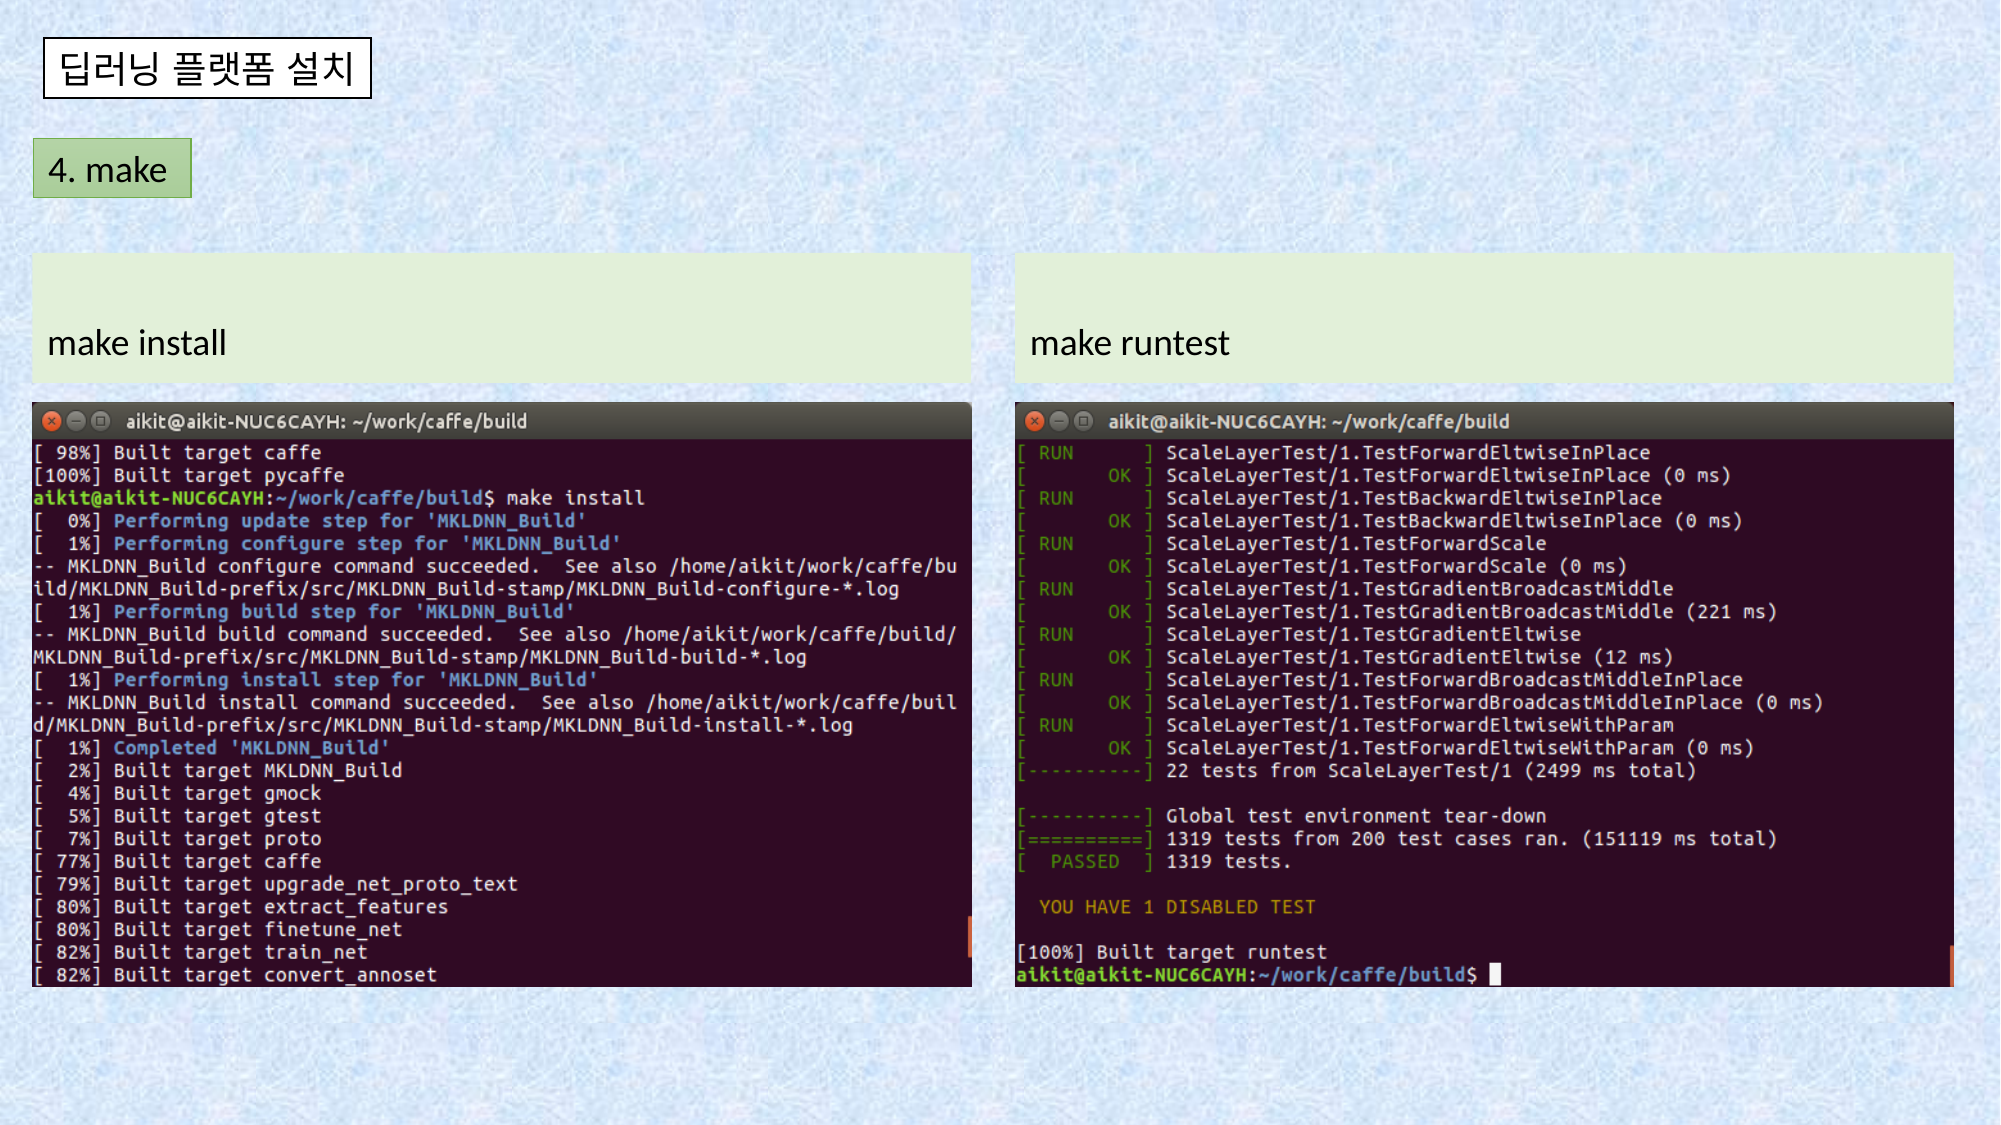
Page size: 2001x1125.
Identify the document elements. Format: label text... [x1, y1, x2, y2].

text_box make runtest [1015, 252, 1954, 383]
picture [0, 0, 2001, 1125]
text_box 딥러닝 플랫폼 설치 [43, 37, 372, 99]
text_box make install [32, 252, 972, 383]
text_box 4. make [33, 138, 192, 198]
